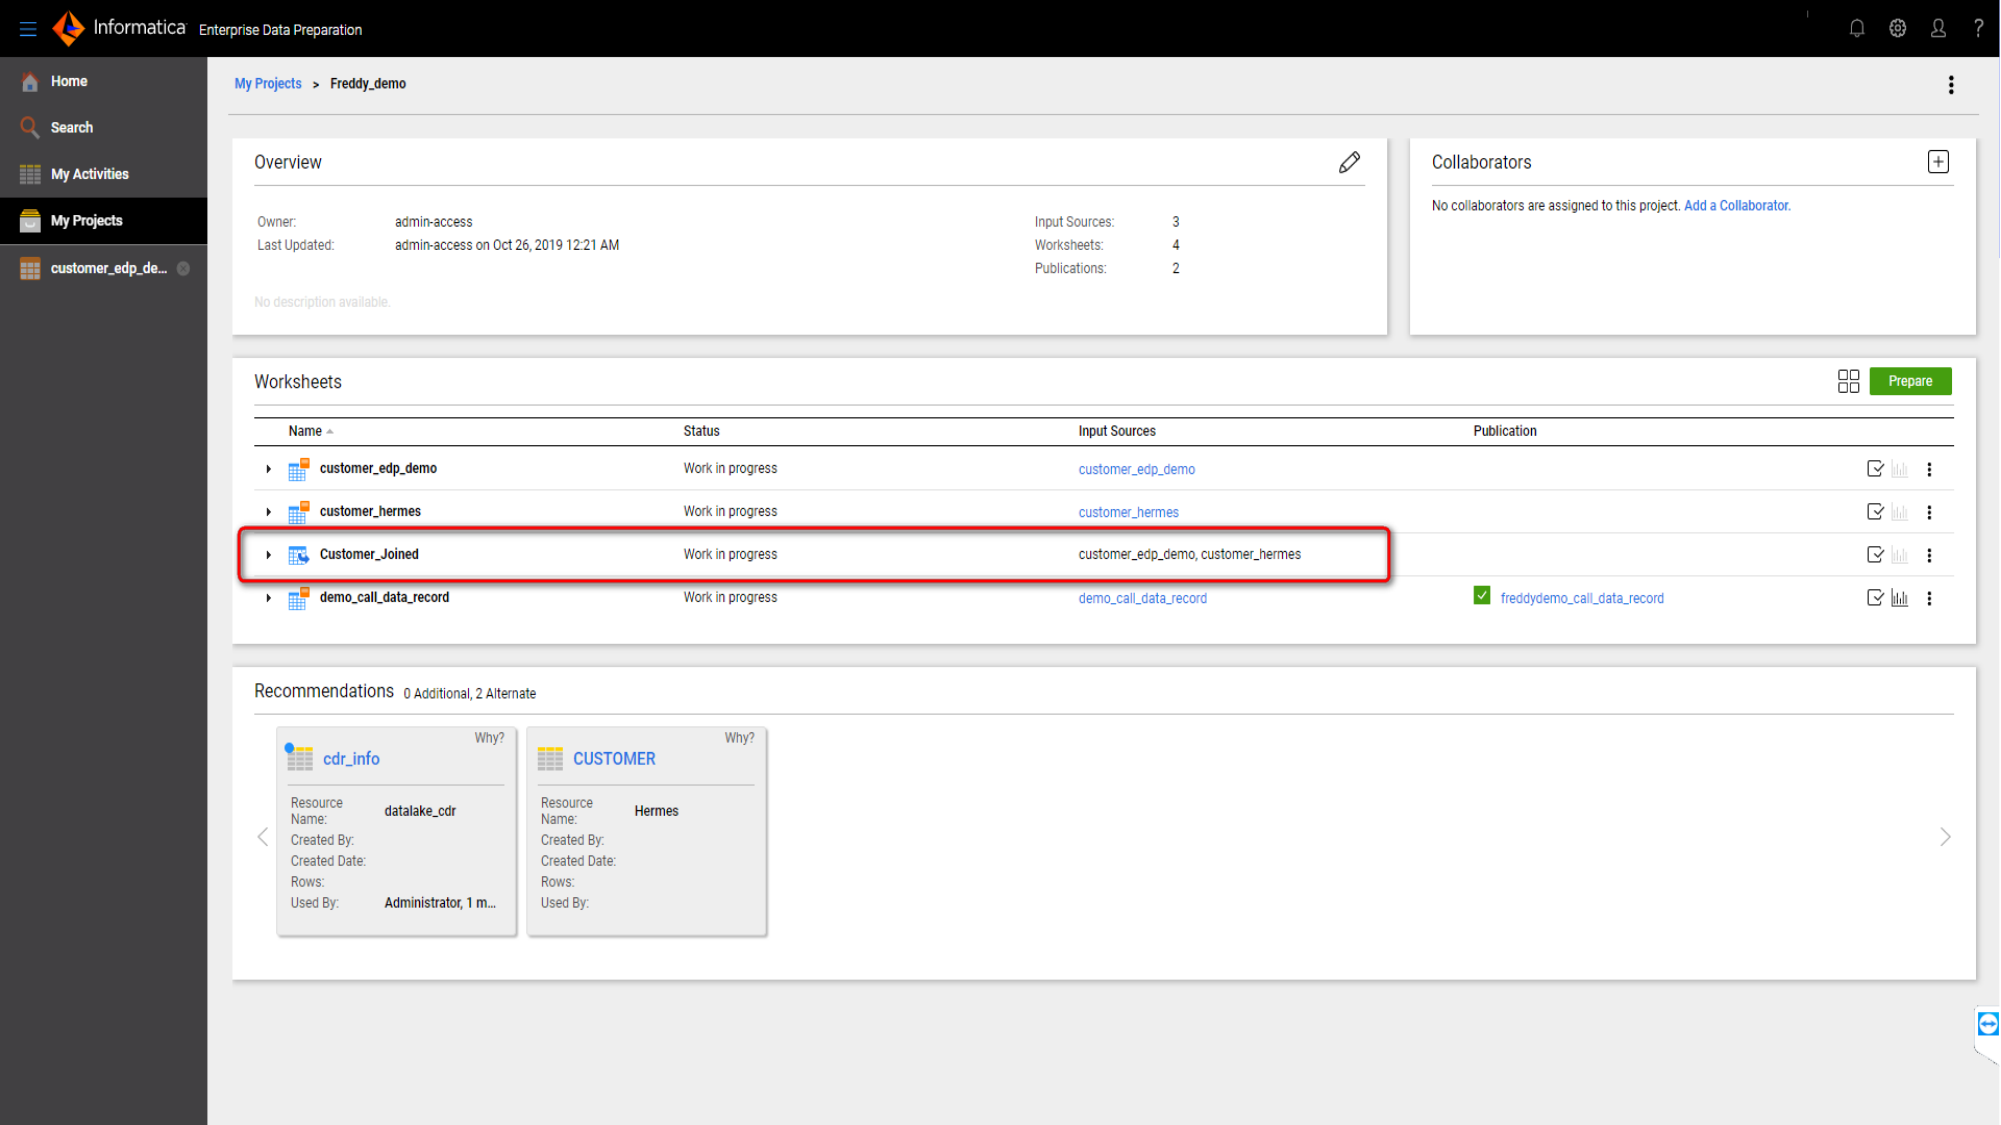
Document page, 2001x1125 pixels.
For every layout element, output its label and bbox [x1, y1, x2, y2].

text_box [0, 0, 2000, 1125]
